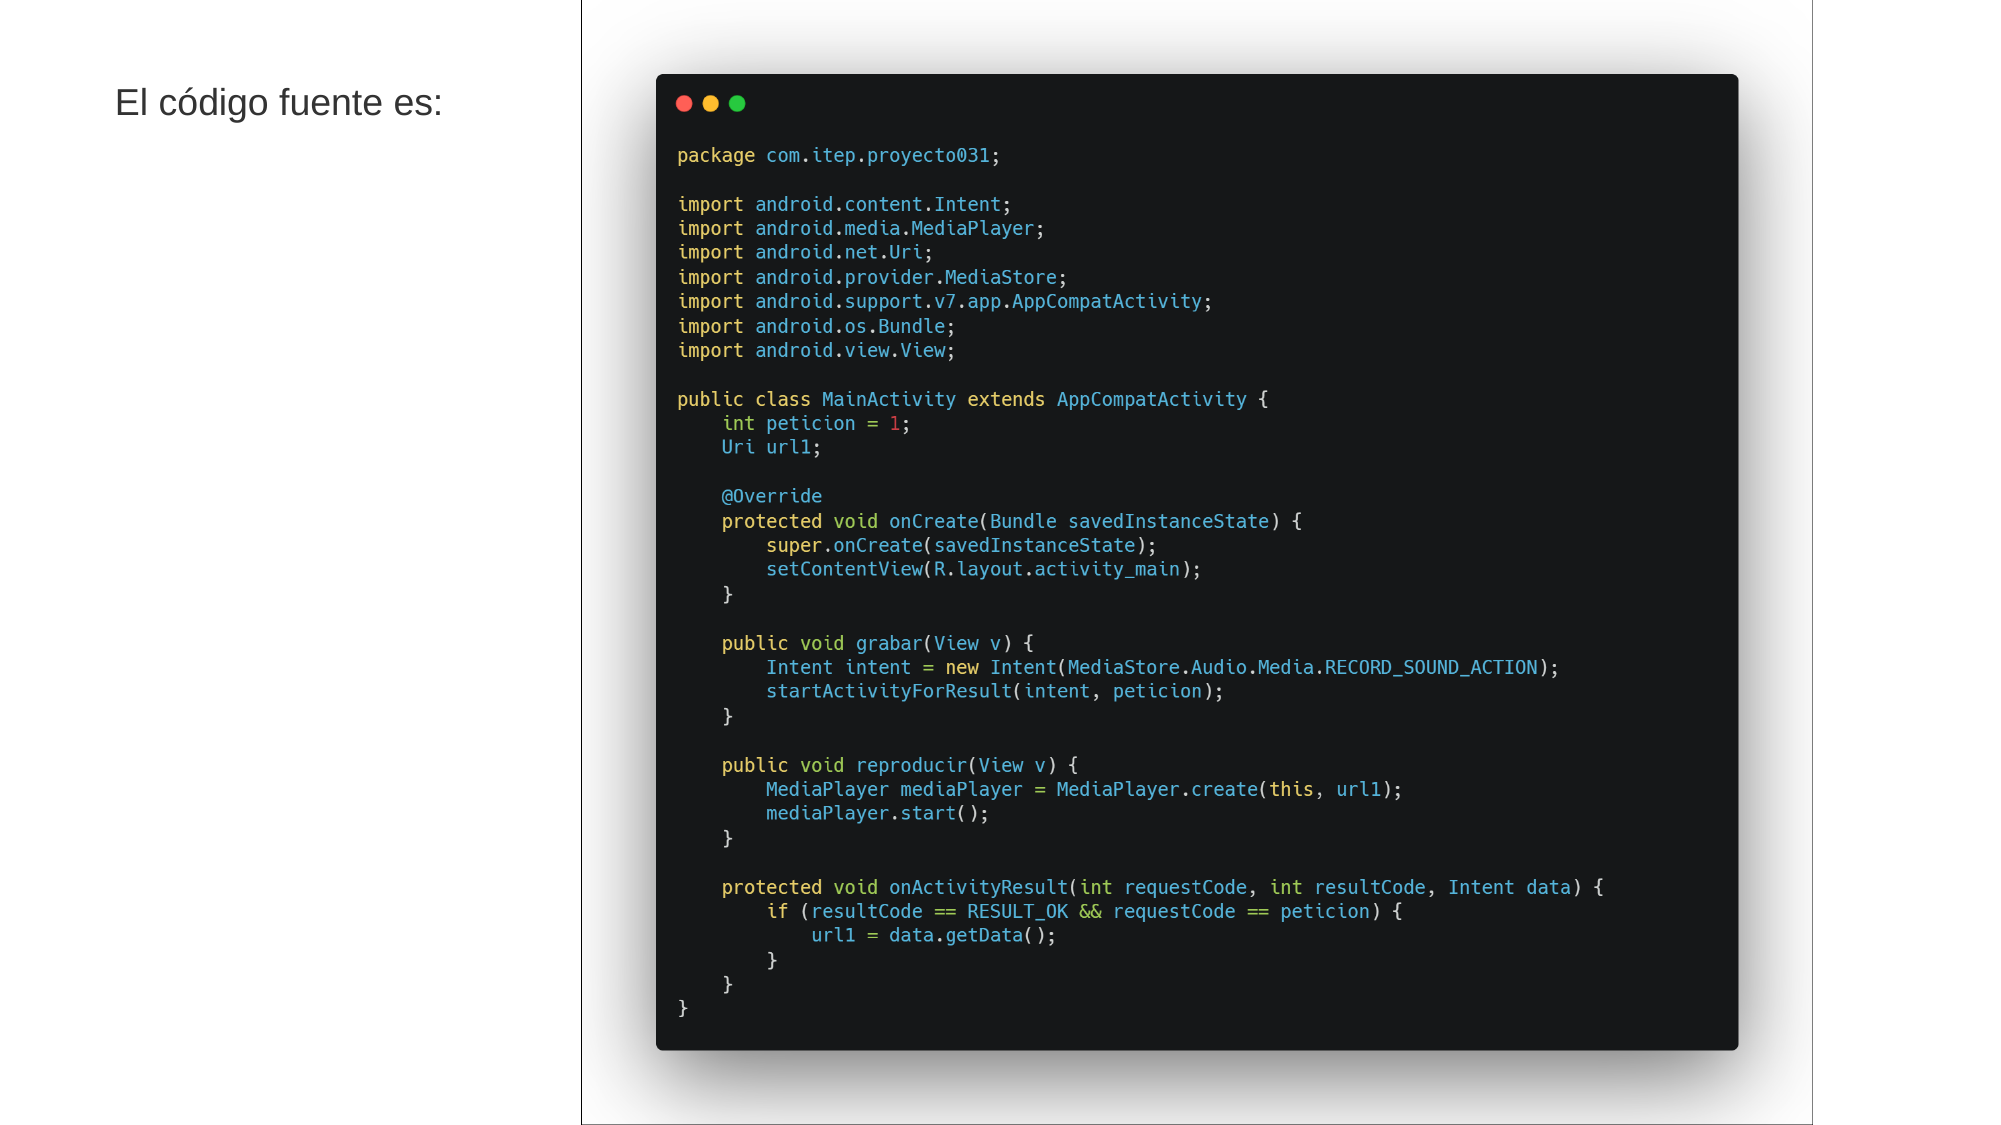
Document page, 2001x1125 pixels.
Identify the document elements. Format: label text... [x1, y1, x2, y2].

text_box El código fuente es: [100, 70, 459, 131]
picture [581, 0, 1813, 1125]
